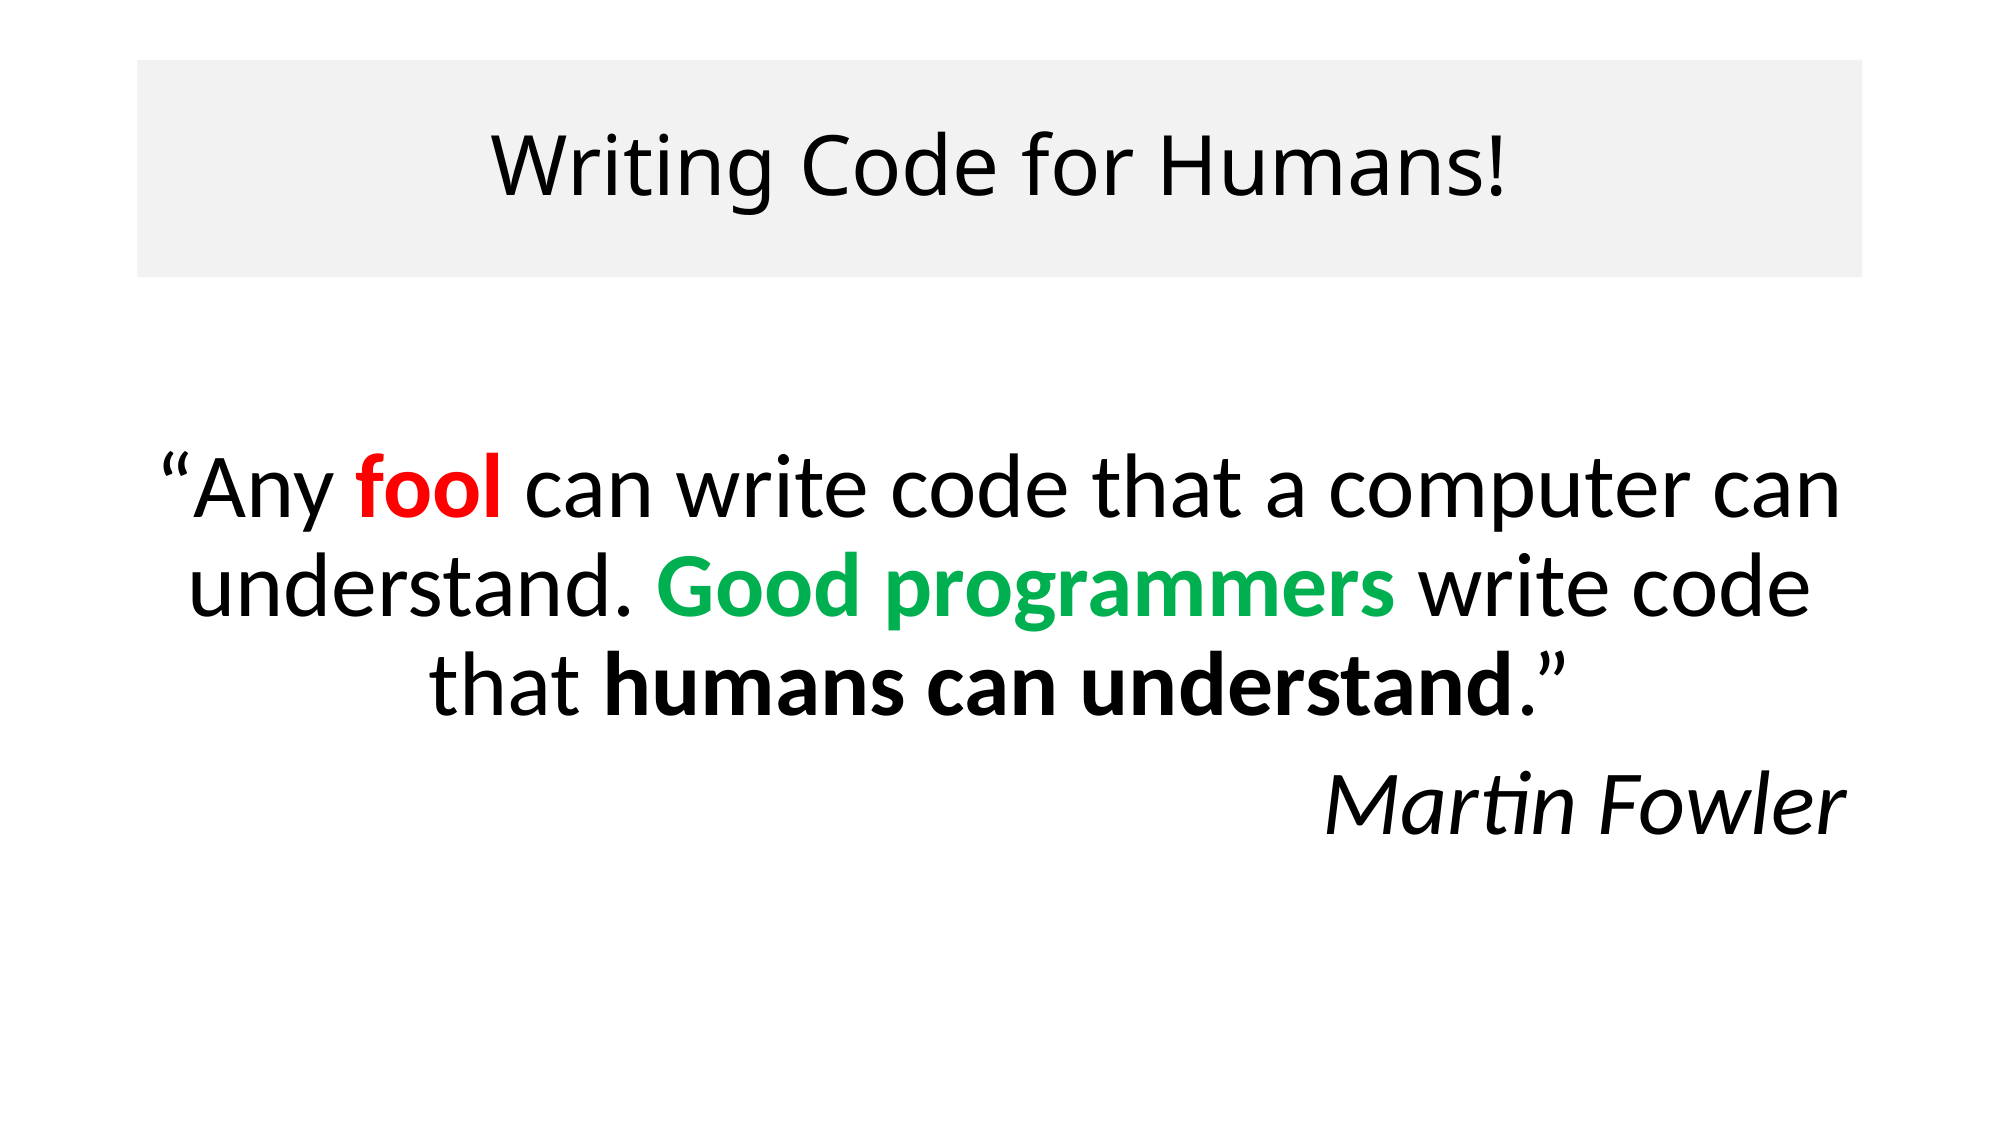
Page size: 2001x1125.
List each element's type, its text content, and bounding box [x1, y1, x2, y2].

title Writing Code for Humans! [137, 59, 1863, 278]
list “Any fool can write code that a computer can understand. Good programmers write code that humans can understand.” Martin Fowler [137, 299, 1863, 1014]
